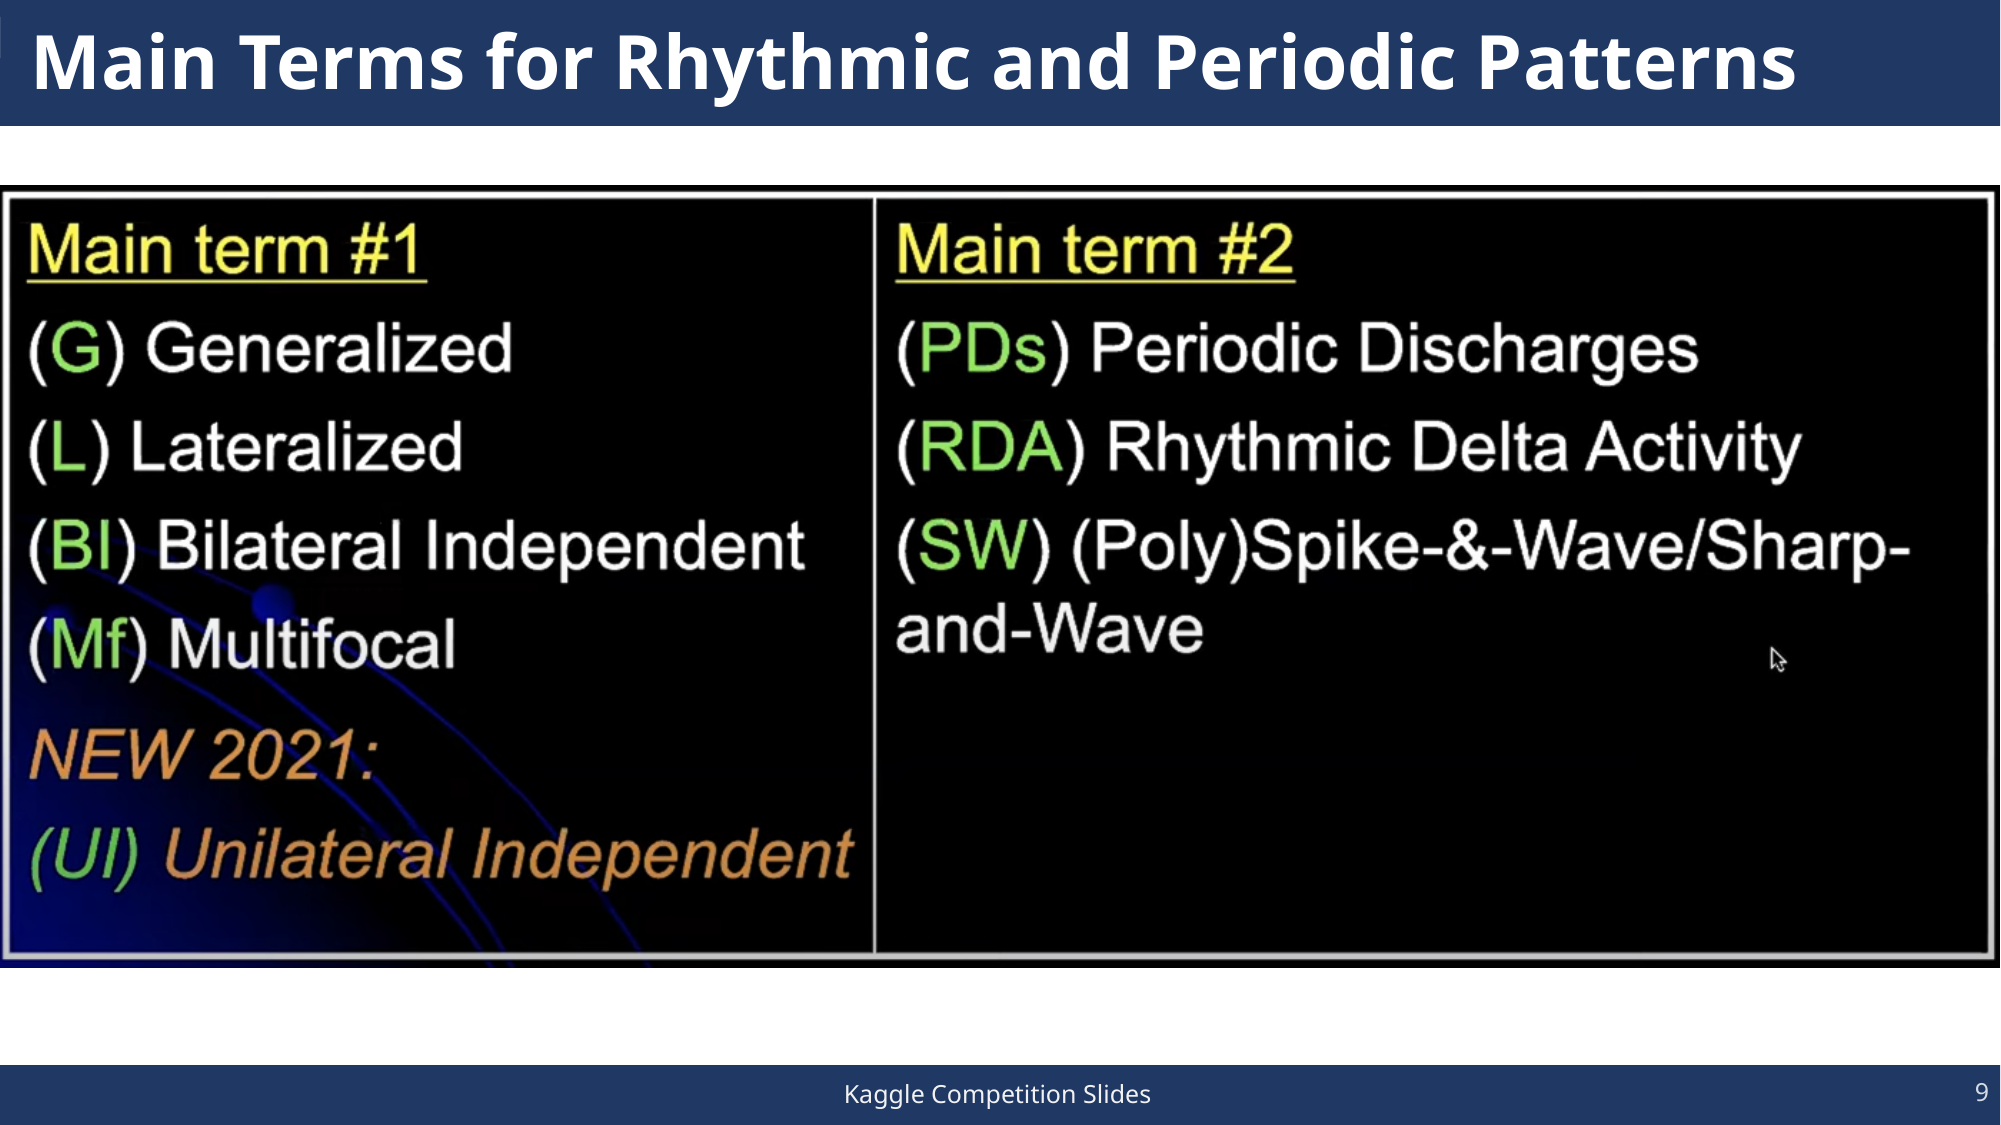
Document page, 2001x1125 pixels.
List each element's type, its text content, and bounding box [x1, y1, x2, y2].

text_box [25, 0, 413, 182]
text_box Main Terms for Rhythmic and Periodic Patterns [413, 0, 1992, 114]
text_box [4, 1066, 2000, 1125]
text_box 9 [1554, 1063, 2000, 1124]
text_box Main Terms for Rhythmic and Periodic Patterns [15, 0, 25, 114]
picture [0, 185, 2000, 968]
text_box Kaggle Competition Slides [828, 1071, 1172, 1117]
